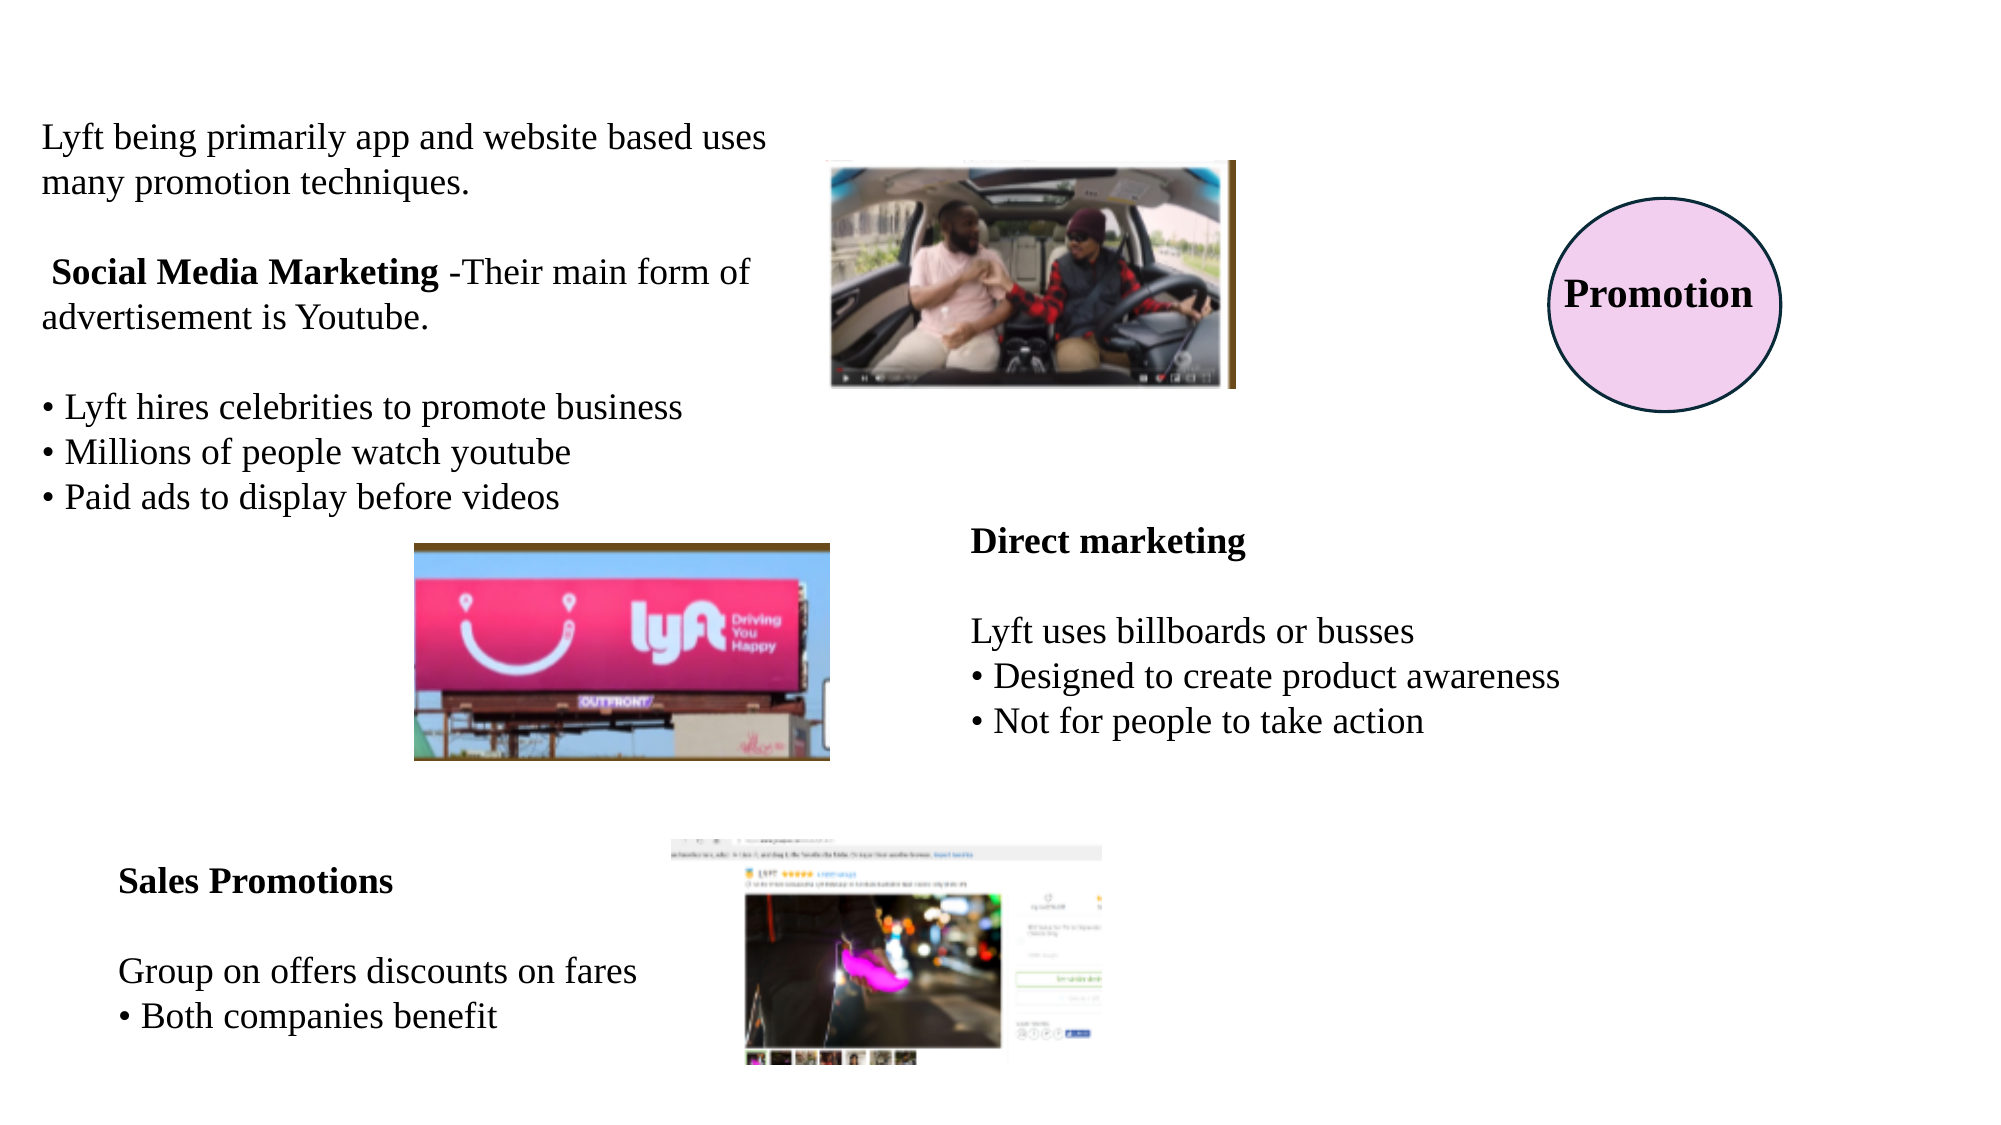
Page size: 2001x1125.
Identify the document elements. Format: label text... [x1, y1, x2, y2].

text_box [1586, 196, 1743, 224]
picture [825, 159, 1236, 389]
text_box Lyft being primarily app and website based uses many promotion techniques. Social Media Marketing -Their main form of advertisement is Youtube. • Lyft hires celebrities to promote business • Millions of people watch youtube • Paid ads to display before videos [26, 104, 865, 615]
picture [413, 543, 830, 762]
text_box Direct marketing ​ ​ Lyft uses billboards or busses ​ • Designed to create product awareness ​ • Not for people to take action ​ ​ [955, 508, 1665, 794]
text_box [1550, 330, 1780, 414]
text_box Sales Promotions ​ ​ Group on offers discounts on fares ​ • Both companies benefit​ ​ [103, 848, 672, 1089]
picture [671, 839, 1103, 1066]
text_box Promotion [1548, 224, 1813, 330]
